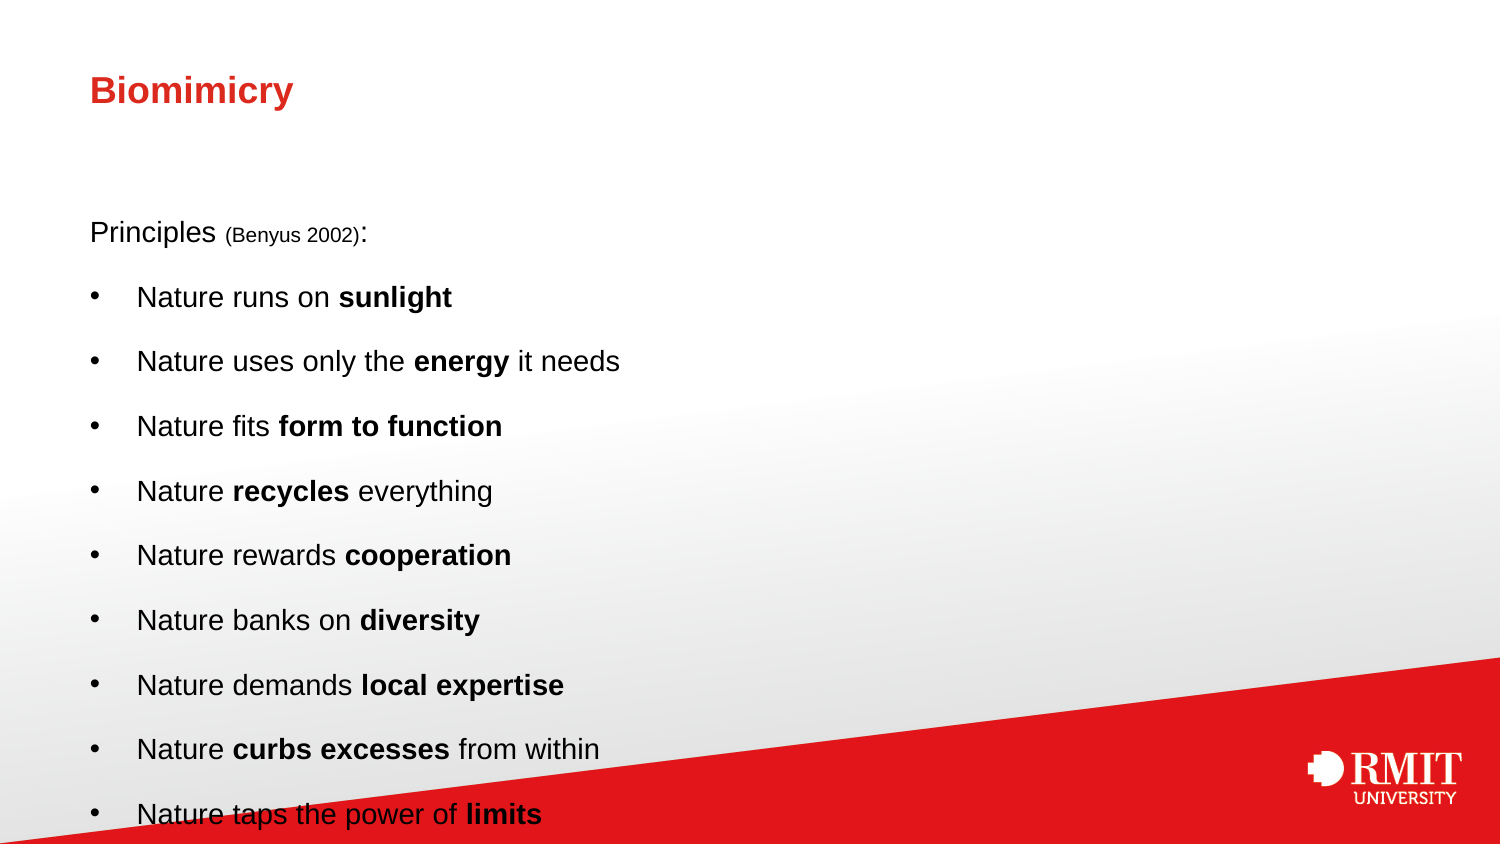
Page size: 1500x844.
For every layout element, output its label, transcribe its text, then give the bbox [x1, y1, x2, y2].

list Principles (Benyus 2002): Nature runs on sunlight Nature uses only the energy it needs Nature fits form to function Nature recycles everything Nature rewards cooperation Nature banks on diversity Nature demands local expertise Nature curbs excesses from within Nature taps the power of limits [75, 201, 1425, 693]
picture [0, 0, 1500, 844]
title Biomimicry [75, 54, 1425, 175]
